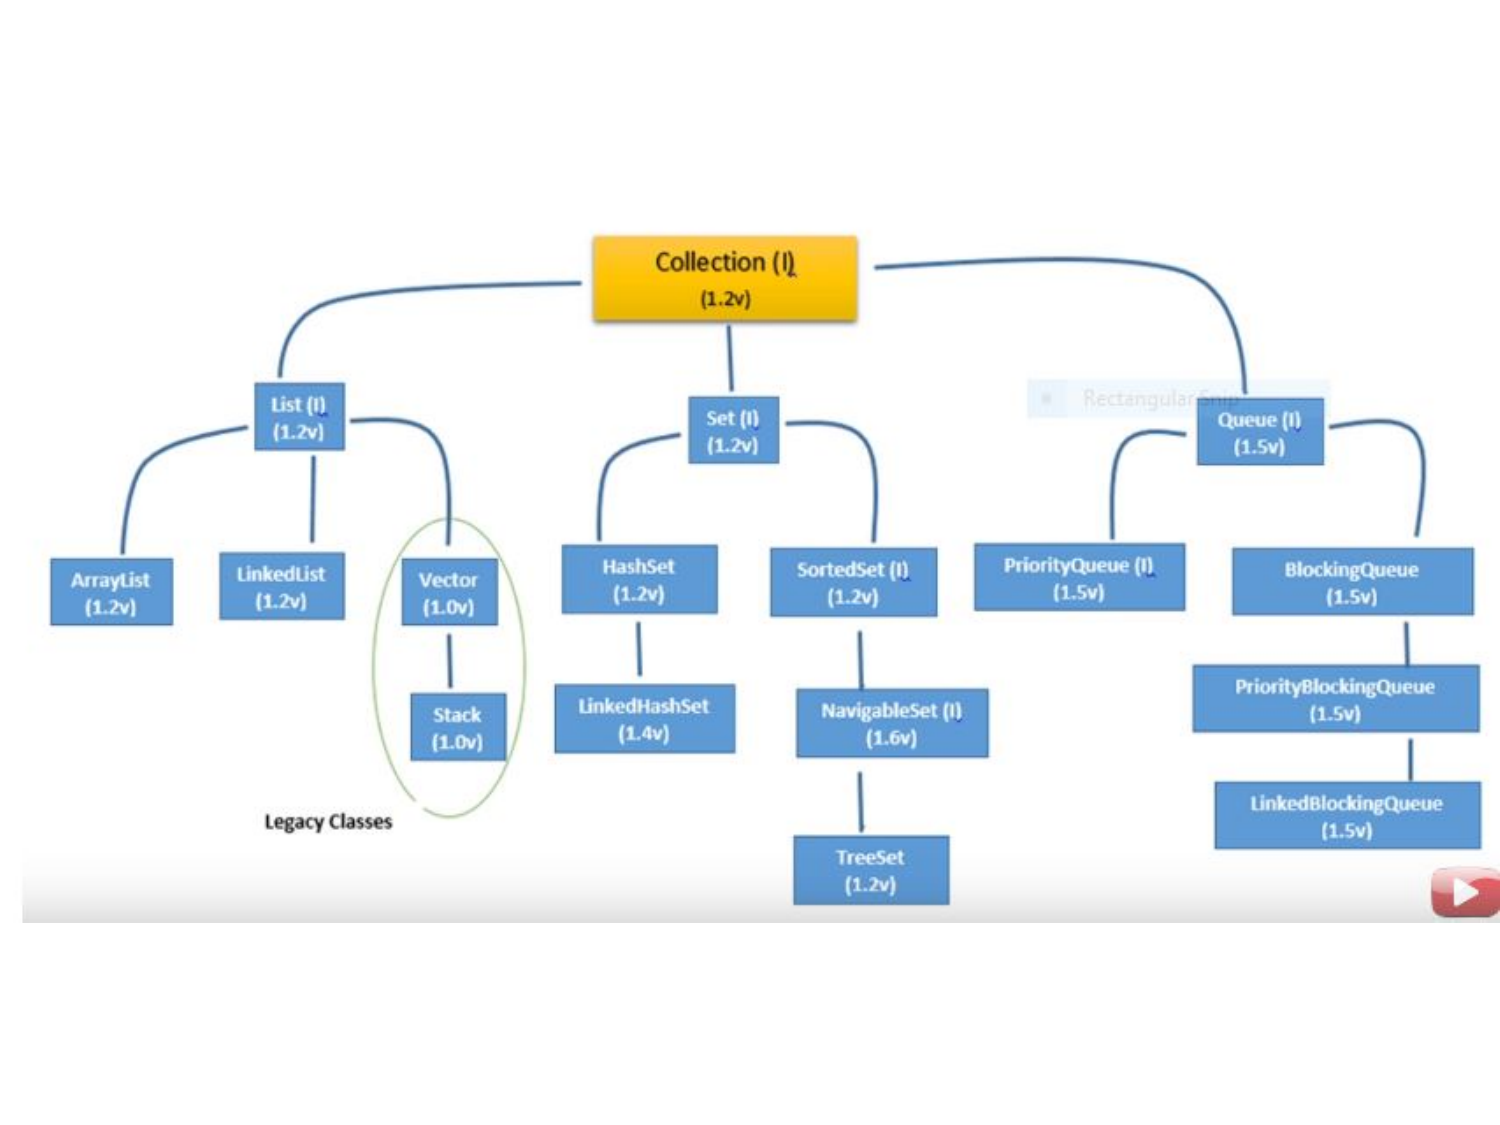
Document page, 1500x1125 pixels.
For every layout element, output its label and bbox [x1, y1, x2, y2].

picture [0, 202, 1500, 923]
